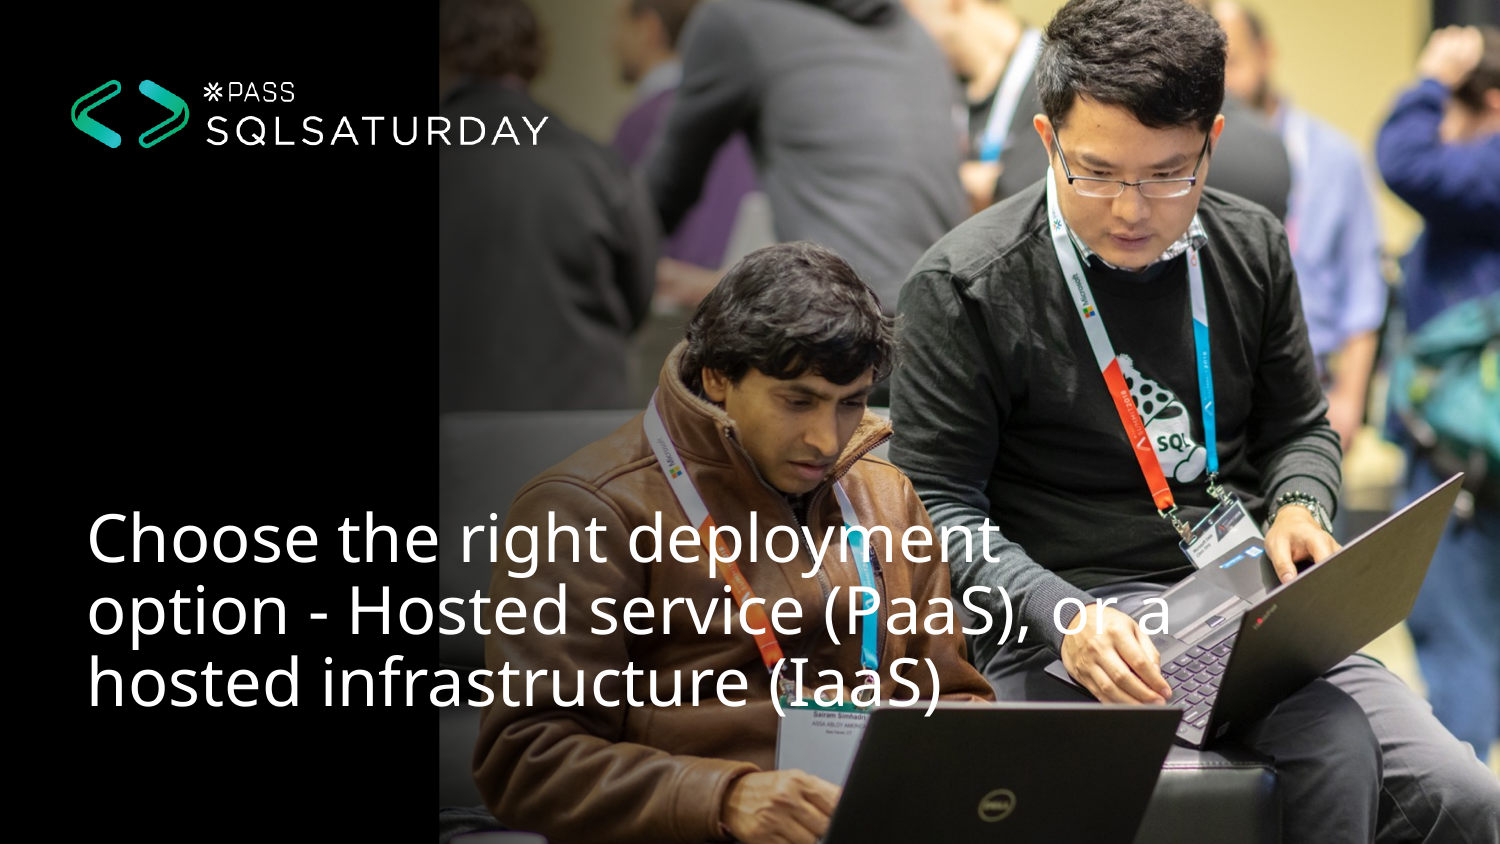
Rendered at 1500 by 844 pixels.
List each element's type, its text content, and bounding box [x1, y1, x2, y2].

picture [29, 0, 1500, 844]
list Choose the right deployment option - Hosted service (PaaS), or a hosted infrastructure (IaaS) [72, 497, 1195, 748]
